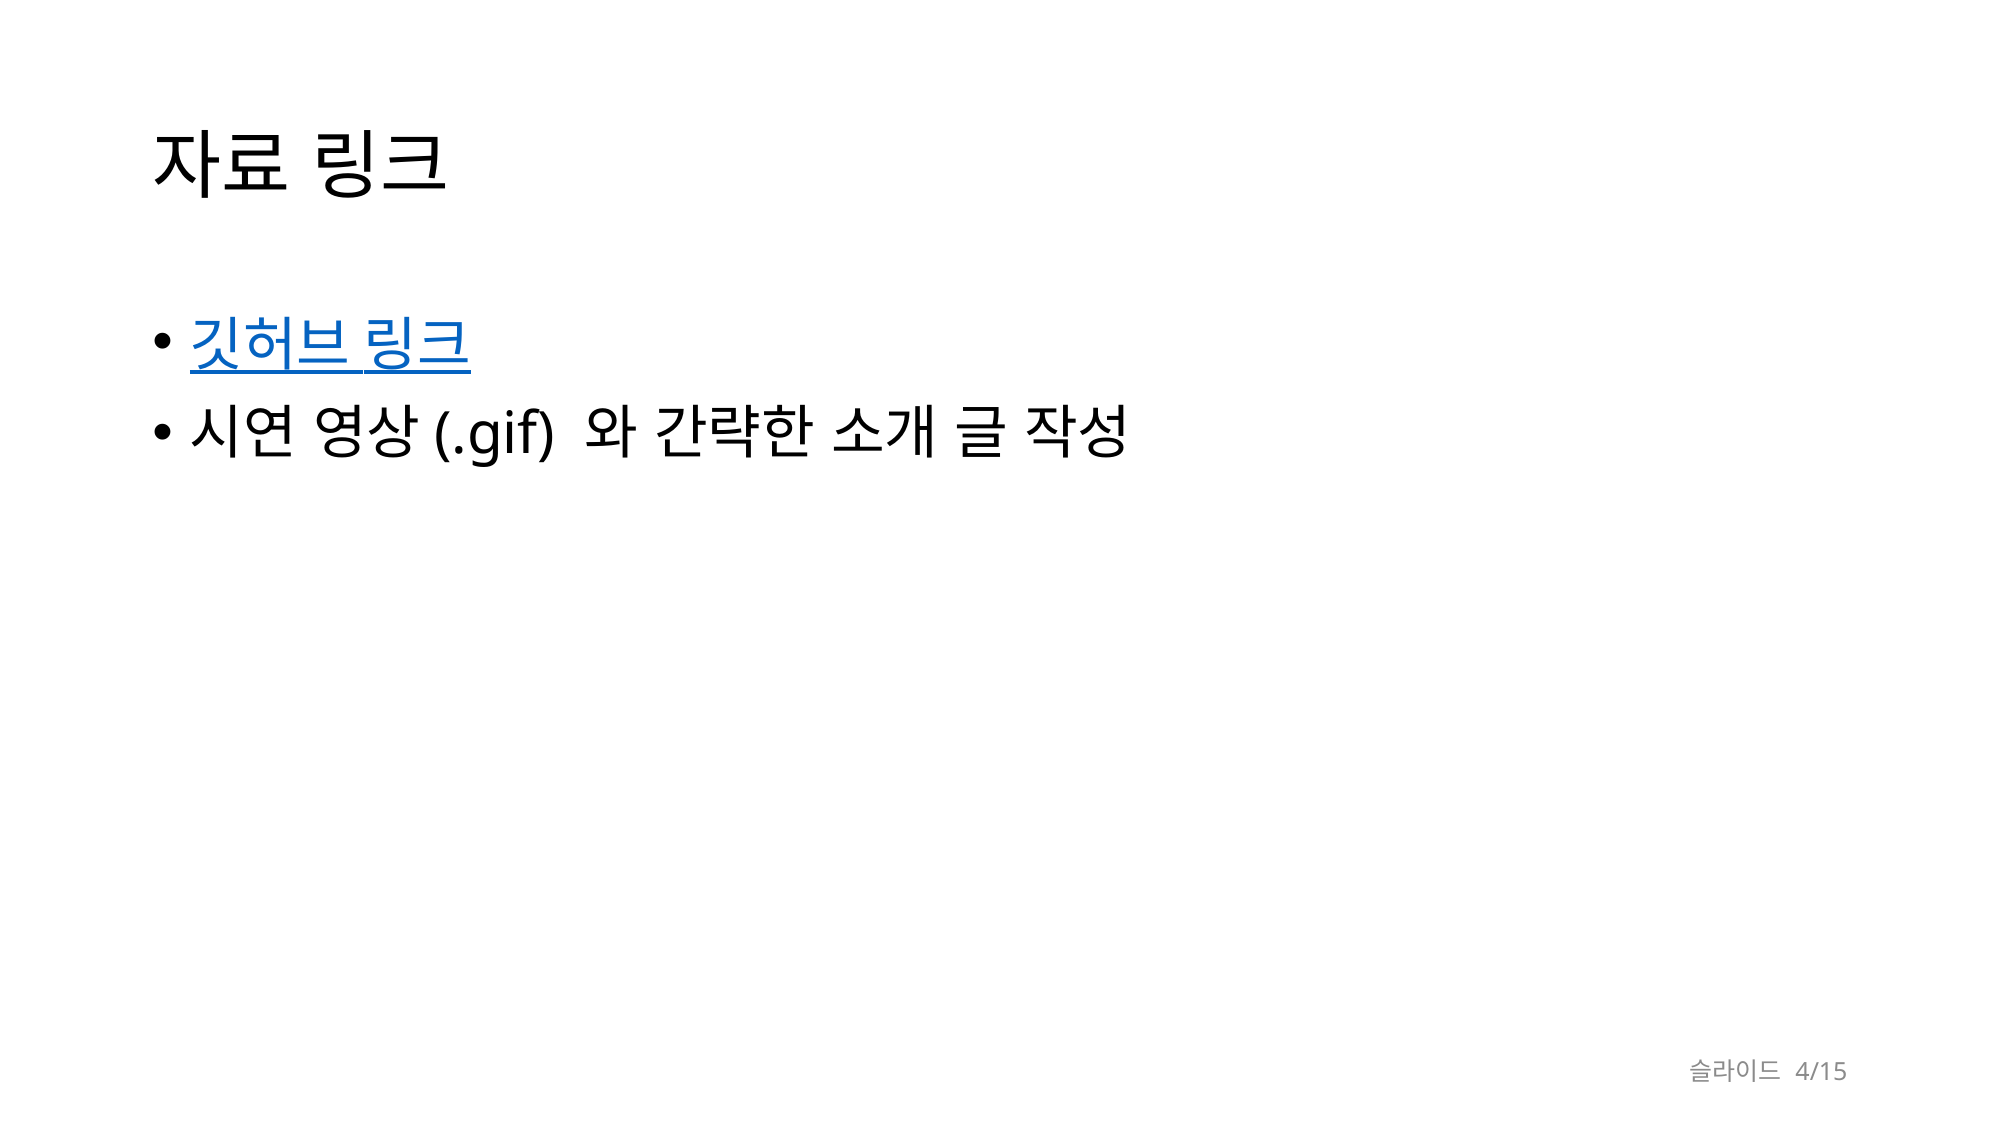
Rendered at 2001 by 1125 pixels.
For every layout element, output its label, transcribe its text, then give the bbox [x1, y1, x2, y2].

list 깃허브 링크 시연 영상(.gif) 와 간략한 소개 글 작성 [137, 299, 1863, 1014]
title 자료 링크 [137, 59, 1863, 278]
slide_number 슬라이드 4/15 [1412, 1042, 1863, 1103]
